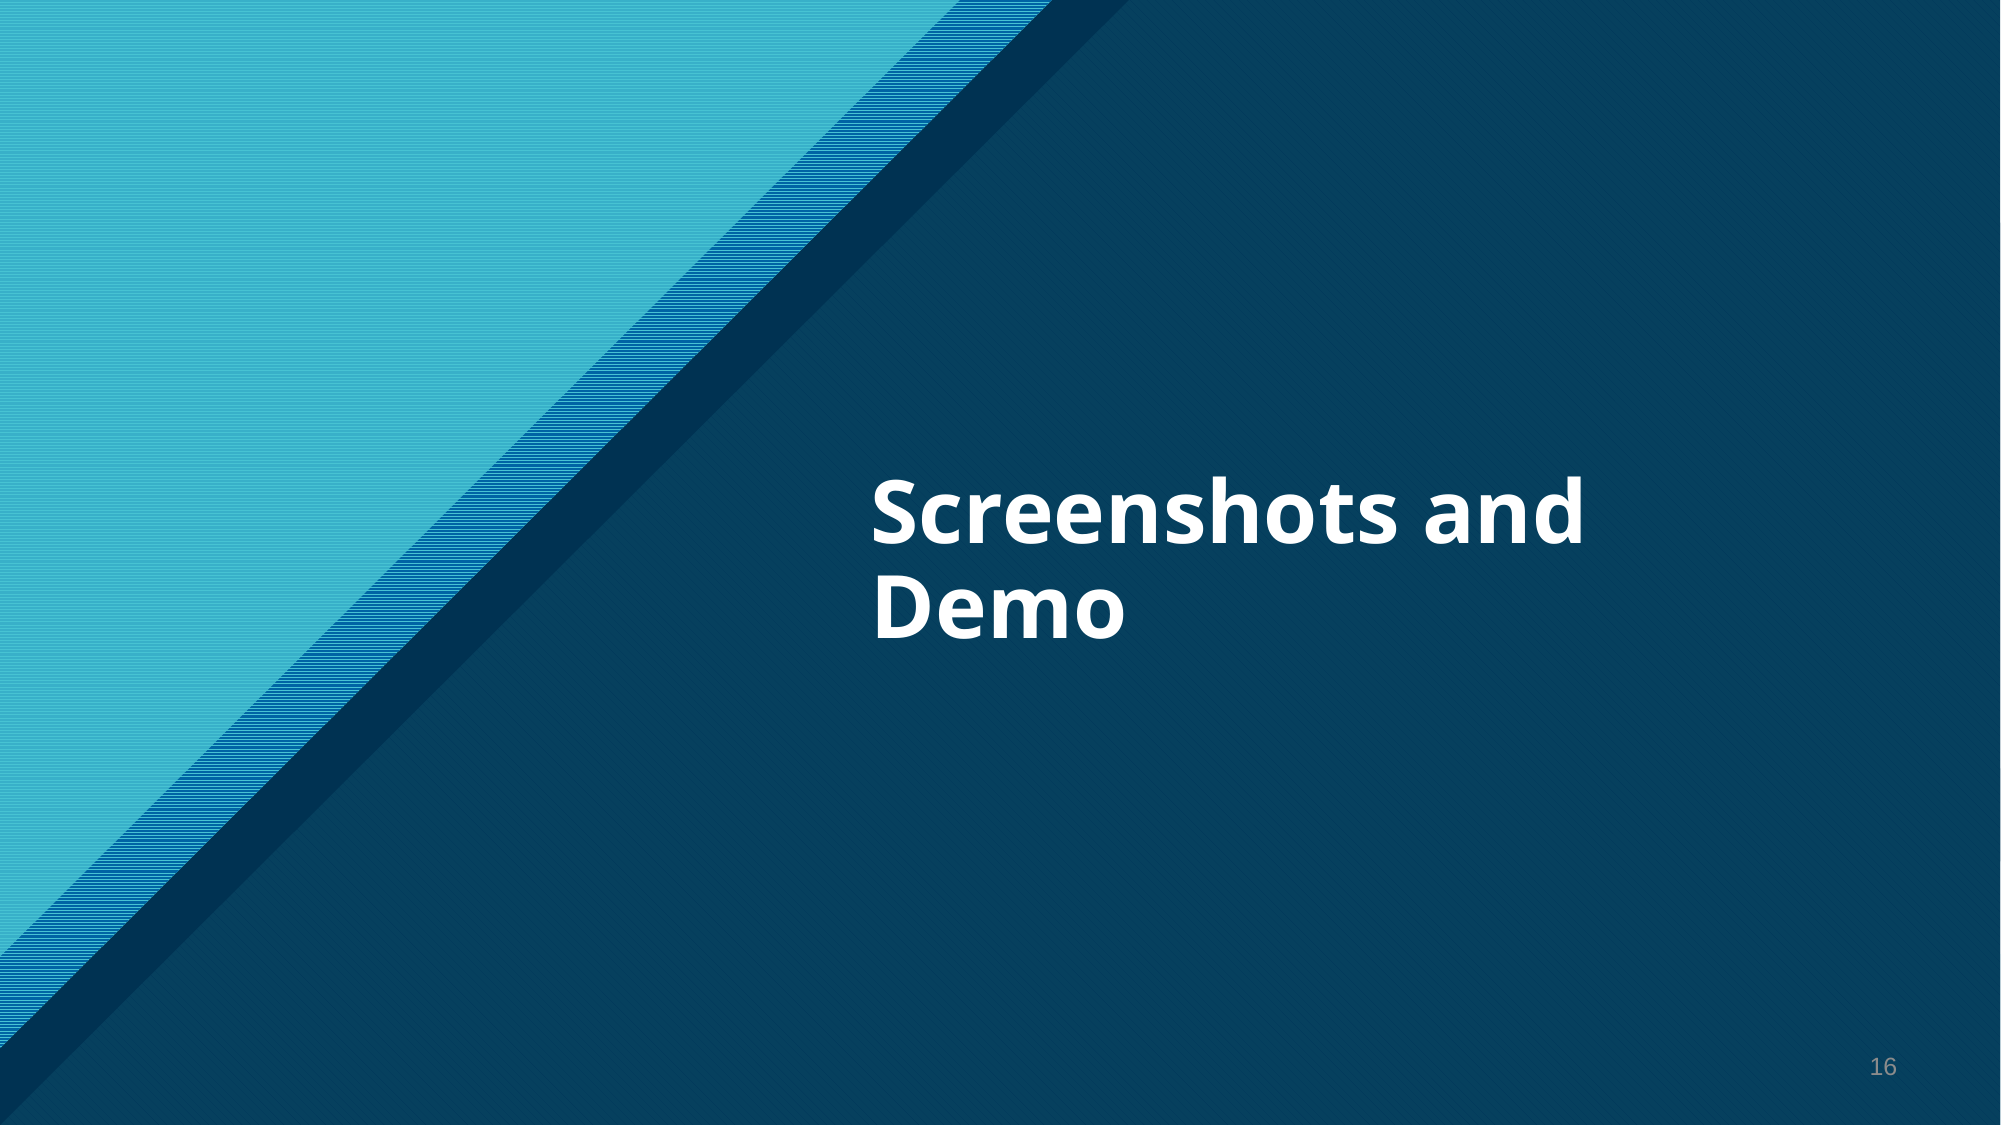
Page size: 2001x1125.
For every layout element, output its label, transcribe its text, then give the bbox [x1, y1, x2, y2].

slide_number 16 [1845, 1035, 1913, 1096]
title Screenshots and Demo [855, 460, 1668, 665]
